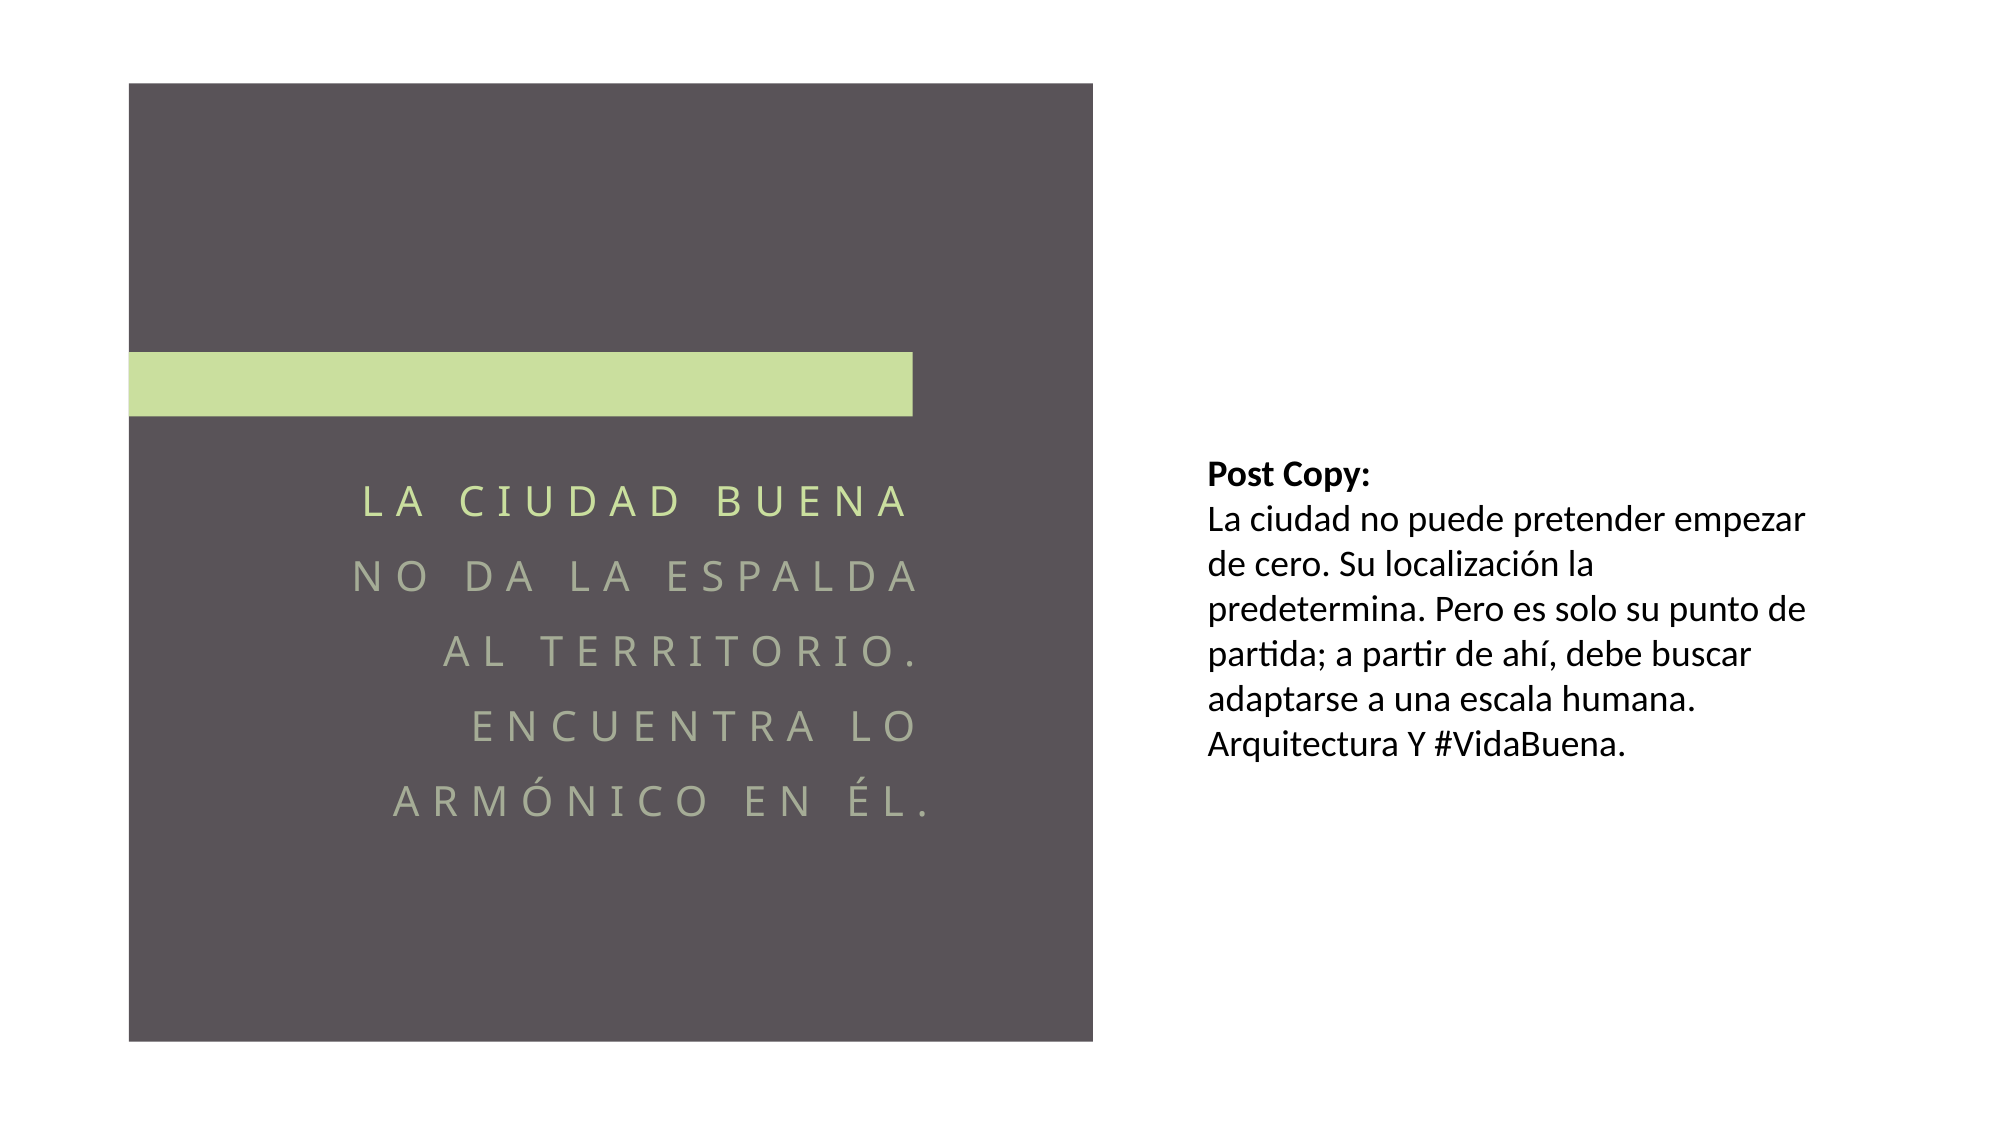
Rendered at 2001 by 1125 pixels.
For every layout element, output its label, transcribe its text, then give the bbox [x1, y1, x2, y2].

text_box [128, 351, 914, 417]
text_box [128, 82, 1094, 1043]
text_box LA CIUDAD BUENA NO DA LA ESPALDA AL TERRITORIO. ENCUENTRA LO ARMÓNICO EN ÉL. [282, 442, 943, 833]
text_box Post Copy: La ciudad no puede pretender empezar de cero. Su localización la predetermina. Pero es solo su punto de partida; a partir de ahí, debe buscar adaptarse a una escala humana. Arquitectura Y #VidaBuena. [1192, 441, 1827, 771]
